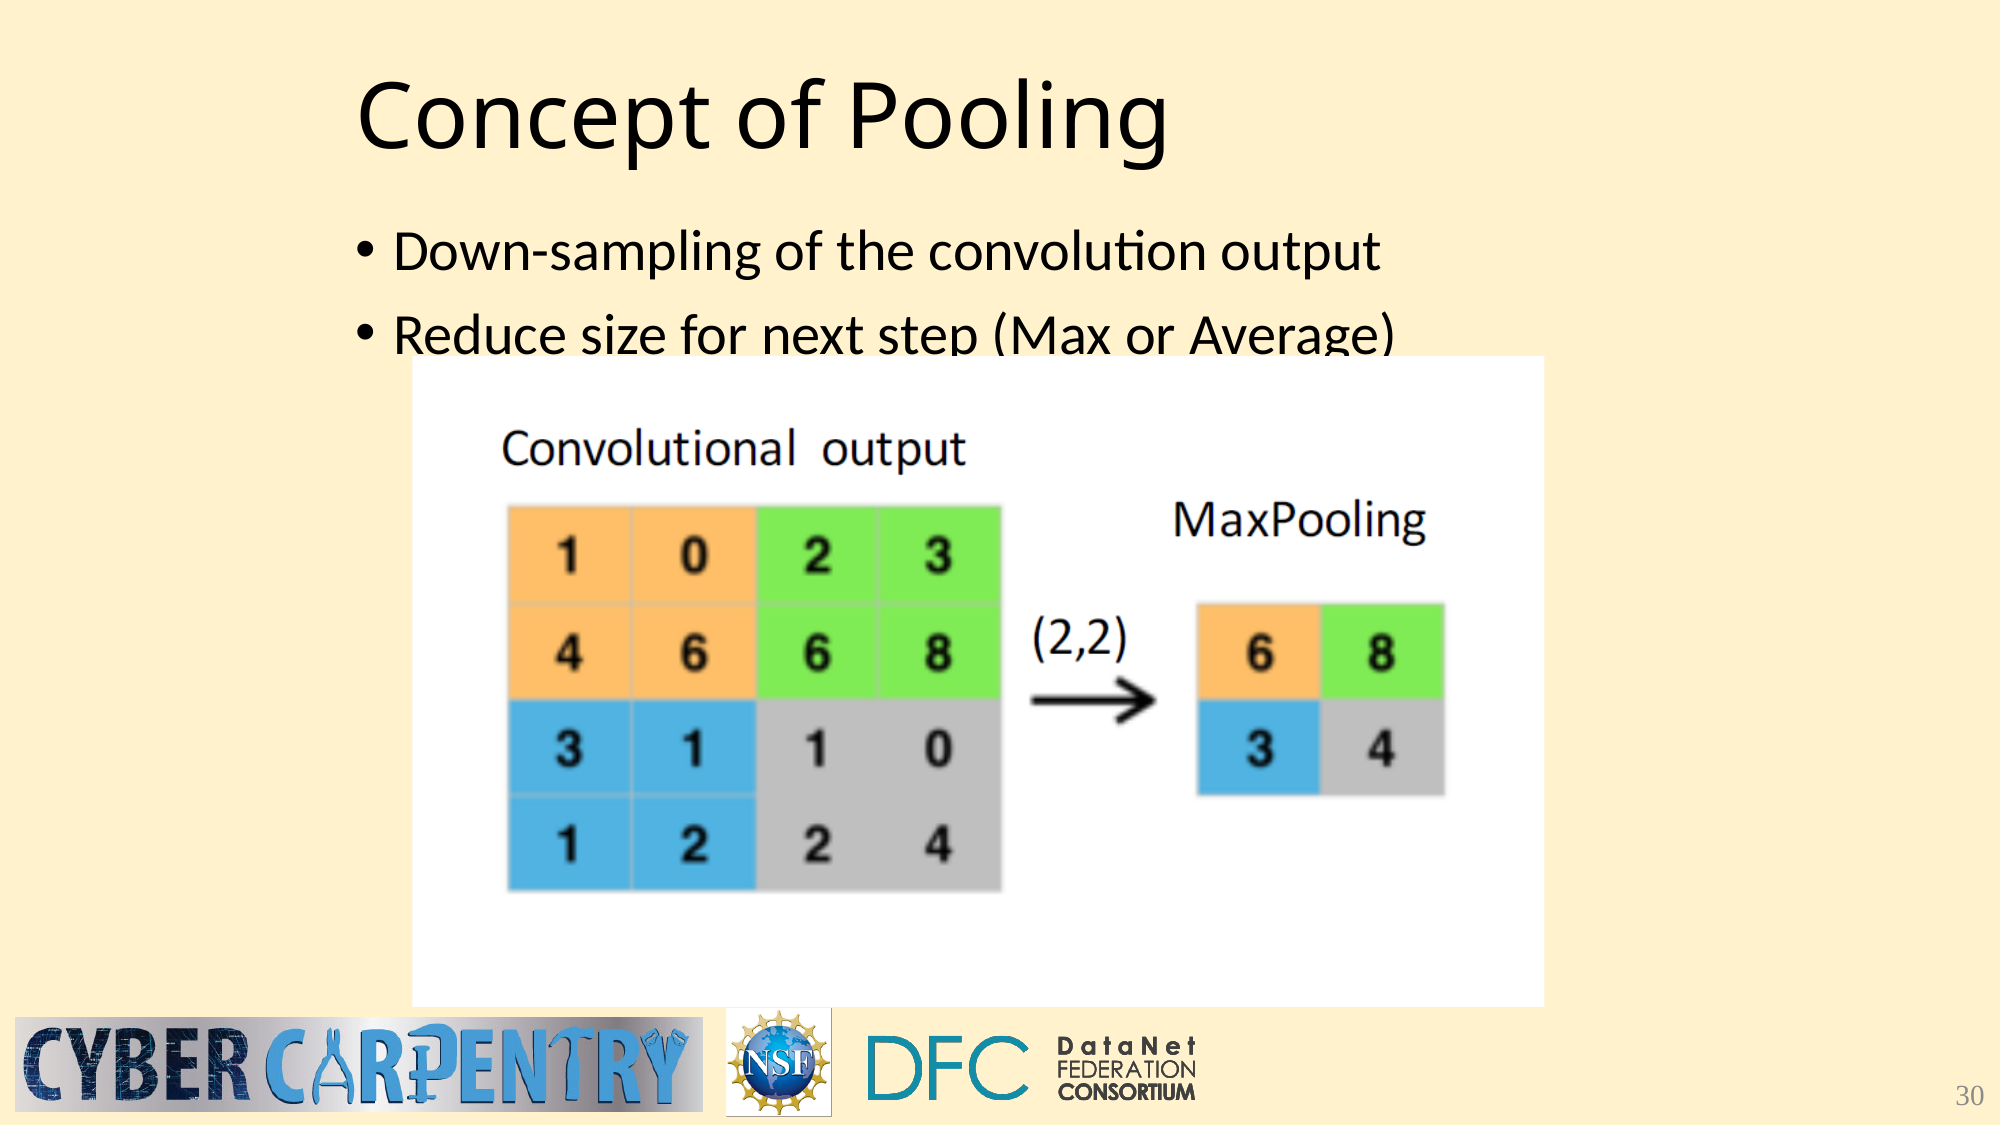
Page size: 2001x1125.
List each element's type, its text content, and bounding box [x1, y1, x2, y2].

slide_number 30 [1858, 1062, 2000, 1125]
title Concept of Pooling [340, 24, 1616, 212]
picture [412, 356, 1545, 1007]
picture [15, 1017, 703, 1112]
picture [868, 1026, 1202, 1108]
list Down-sampling of the convolution output Reduce size for next step (Max or Average) [340, 212, 1616, 888]
